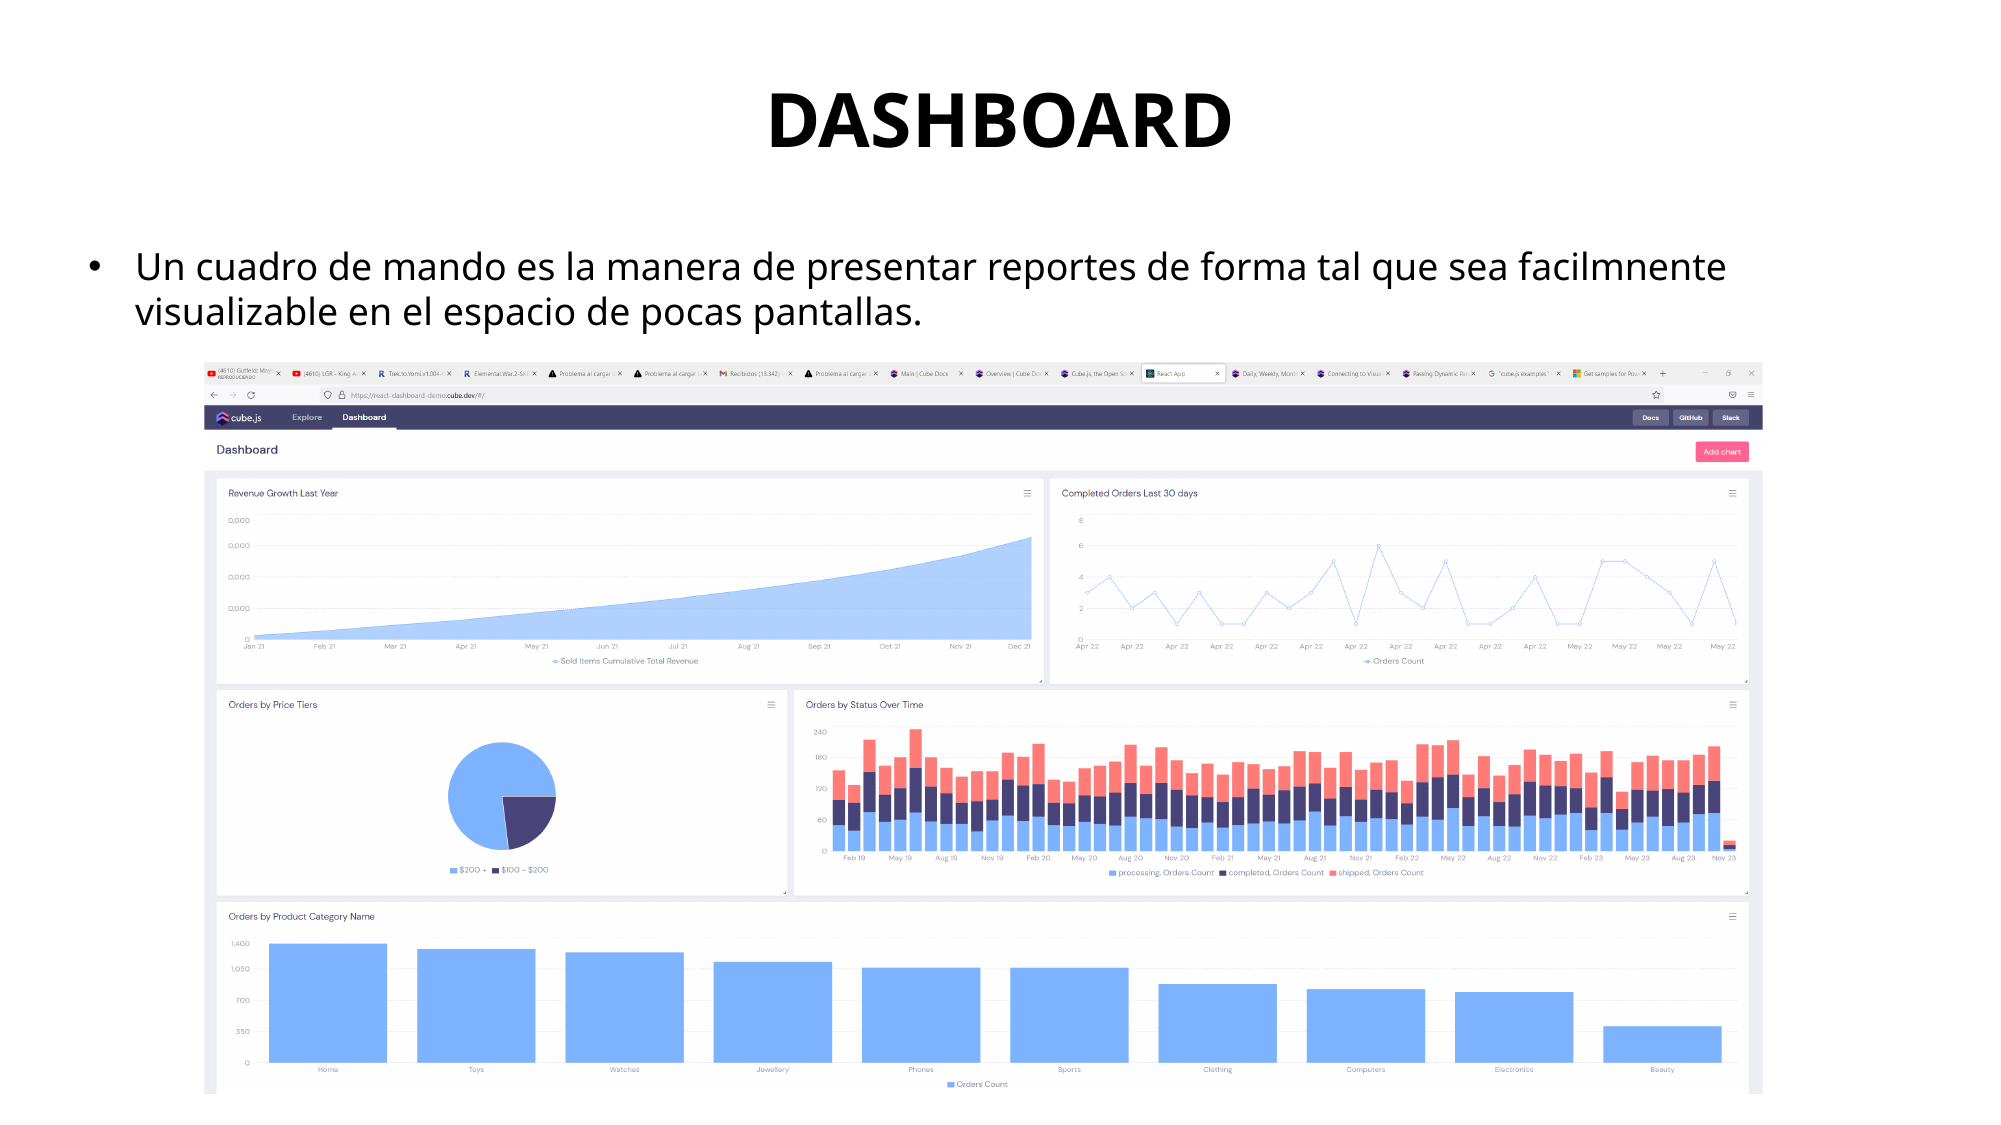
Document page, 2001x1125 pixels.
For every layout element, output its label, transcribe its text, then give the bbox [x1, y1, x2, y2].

title DASHBOARD [37, 75, 1963, 179]
text_box Un cuadro de mando es la manera de presentar reportes de forma tal que sea facilmnente visualizable en el espacio de pocas pantallas. [73, 235, 1932, 341]
picture [204, 362, 1763, 1094]
